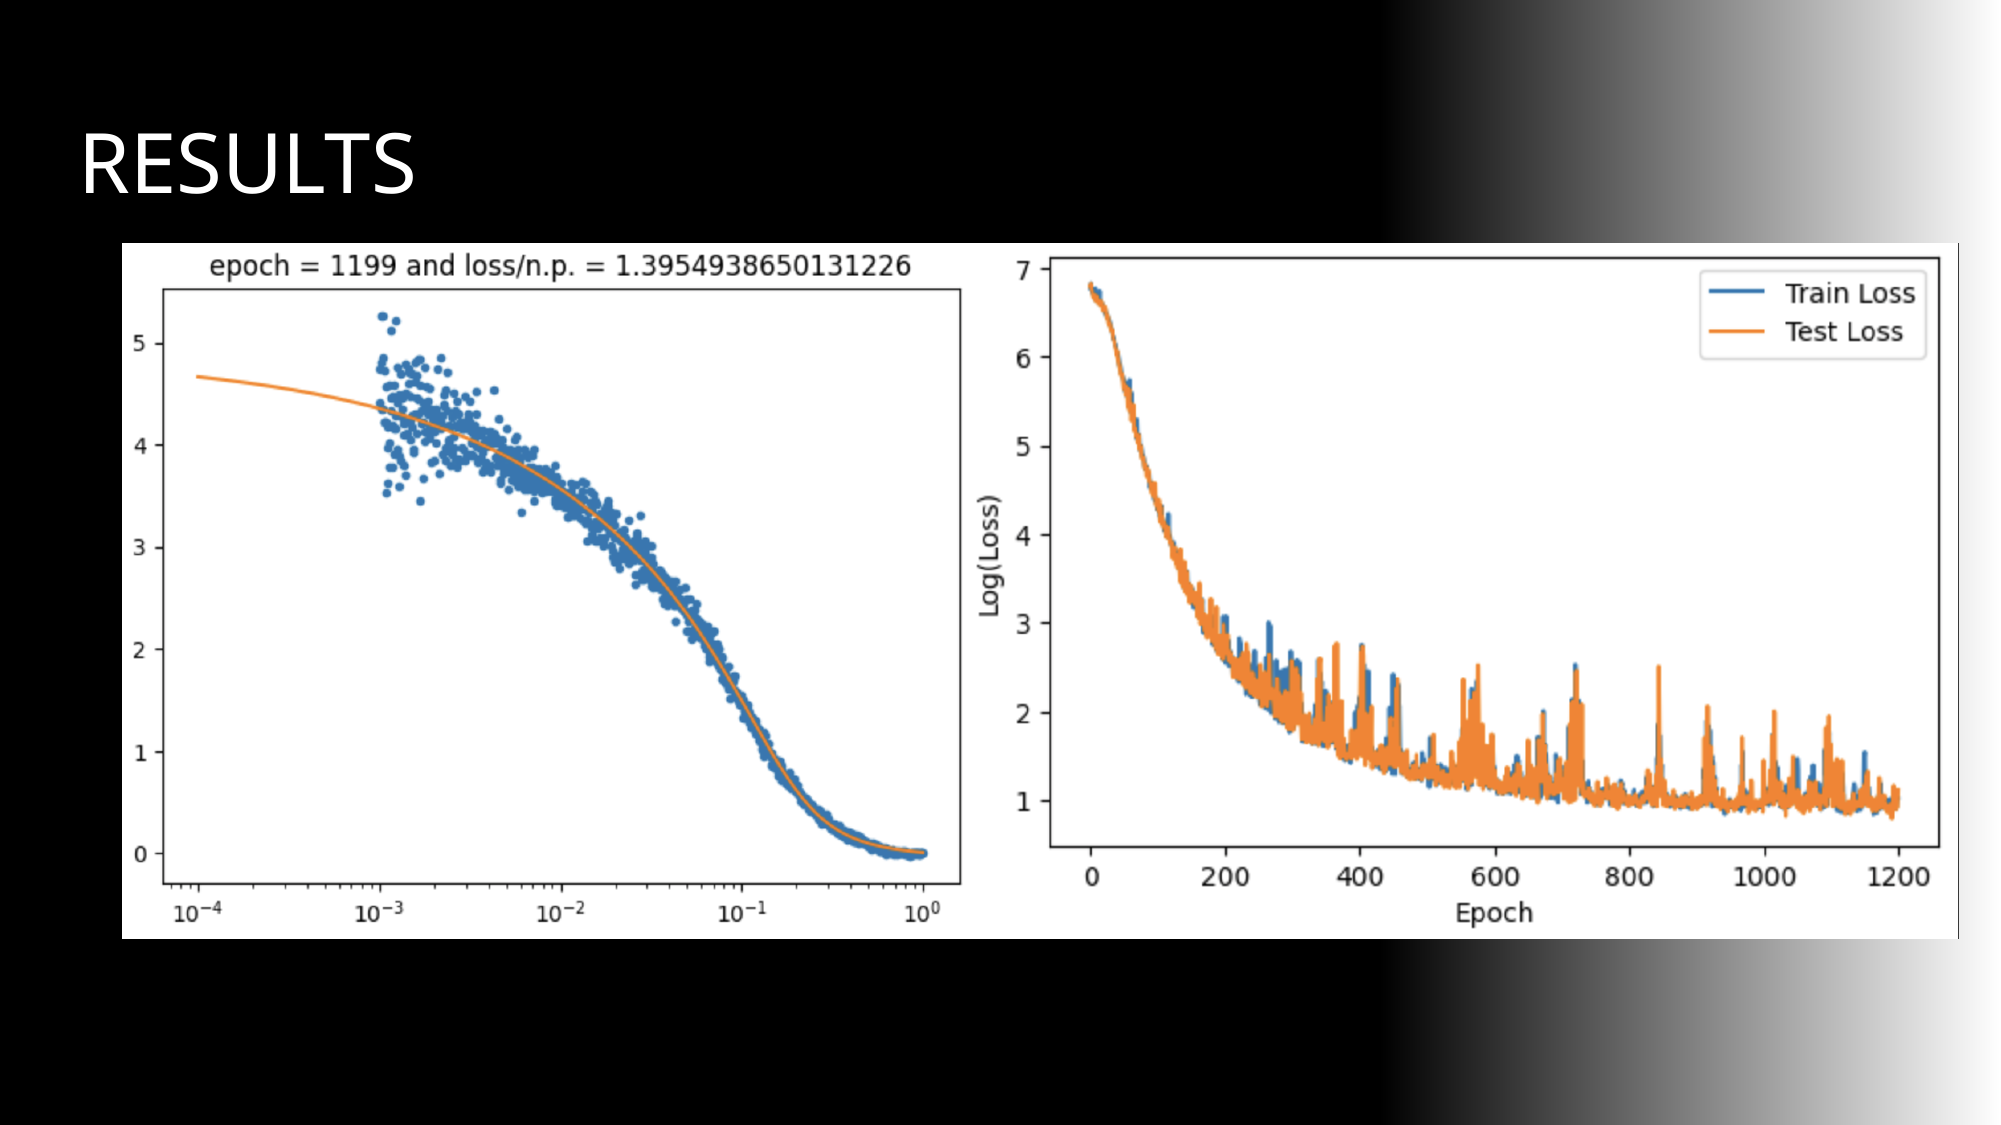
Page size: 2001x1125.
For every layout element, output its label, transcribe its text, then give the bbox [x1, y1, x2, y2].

picture [122, 243, 1959, 940]
text_box RESULTS [63, 114, 937, 261]
